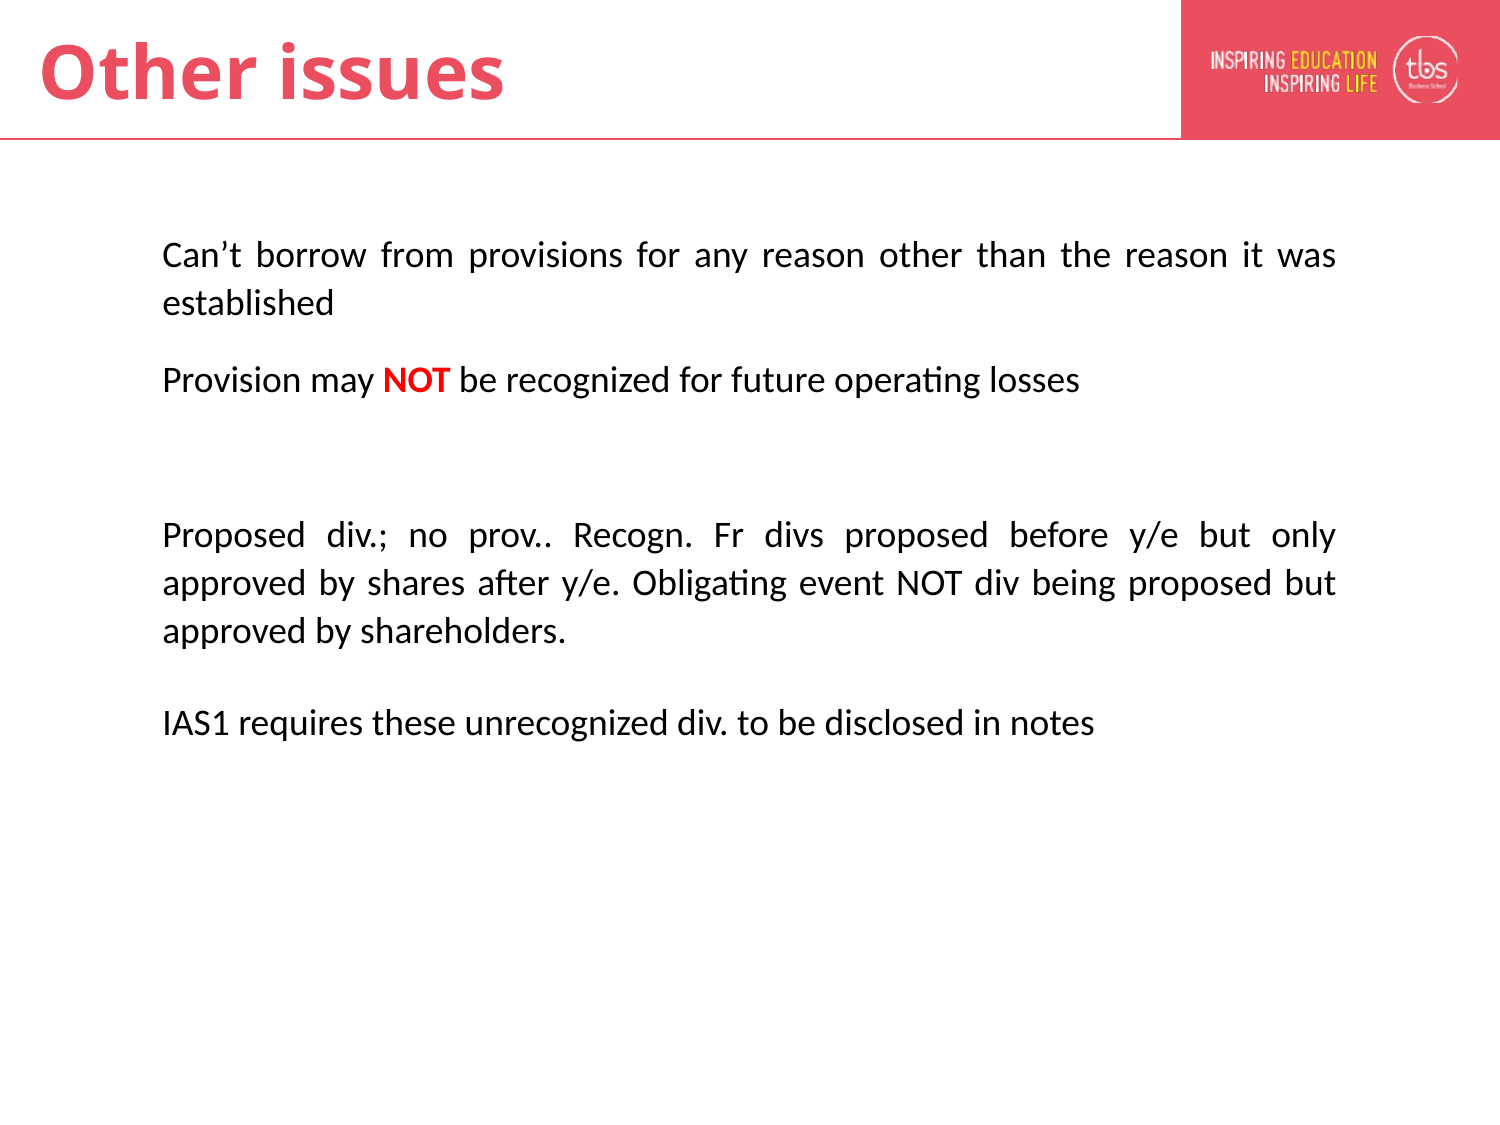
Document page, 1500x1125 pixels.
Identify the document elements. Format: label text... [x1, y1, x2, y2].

title Other issues [0, 0, 1303, 167]
list Can’t borrow from provisions for any reason other than the reason it was established Provision may NOT be recognized for future operating losses Proposed div.; no prov.. Recogn. Fr divs proposed before y/e but only approved by shares after y/e. Obligating event NOT div being proposed but approved by shareholders. IAS1 requires these unrecognized div. to be disclosed in notes [73, 219, 1427, 1056]
